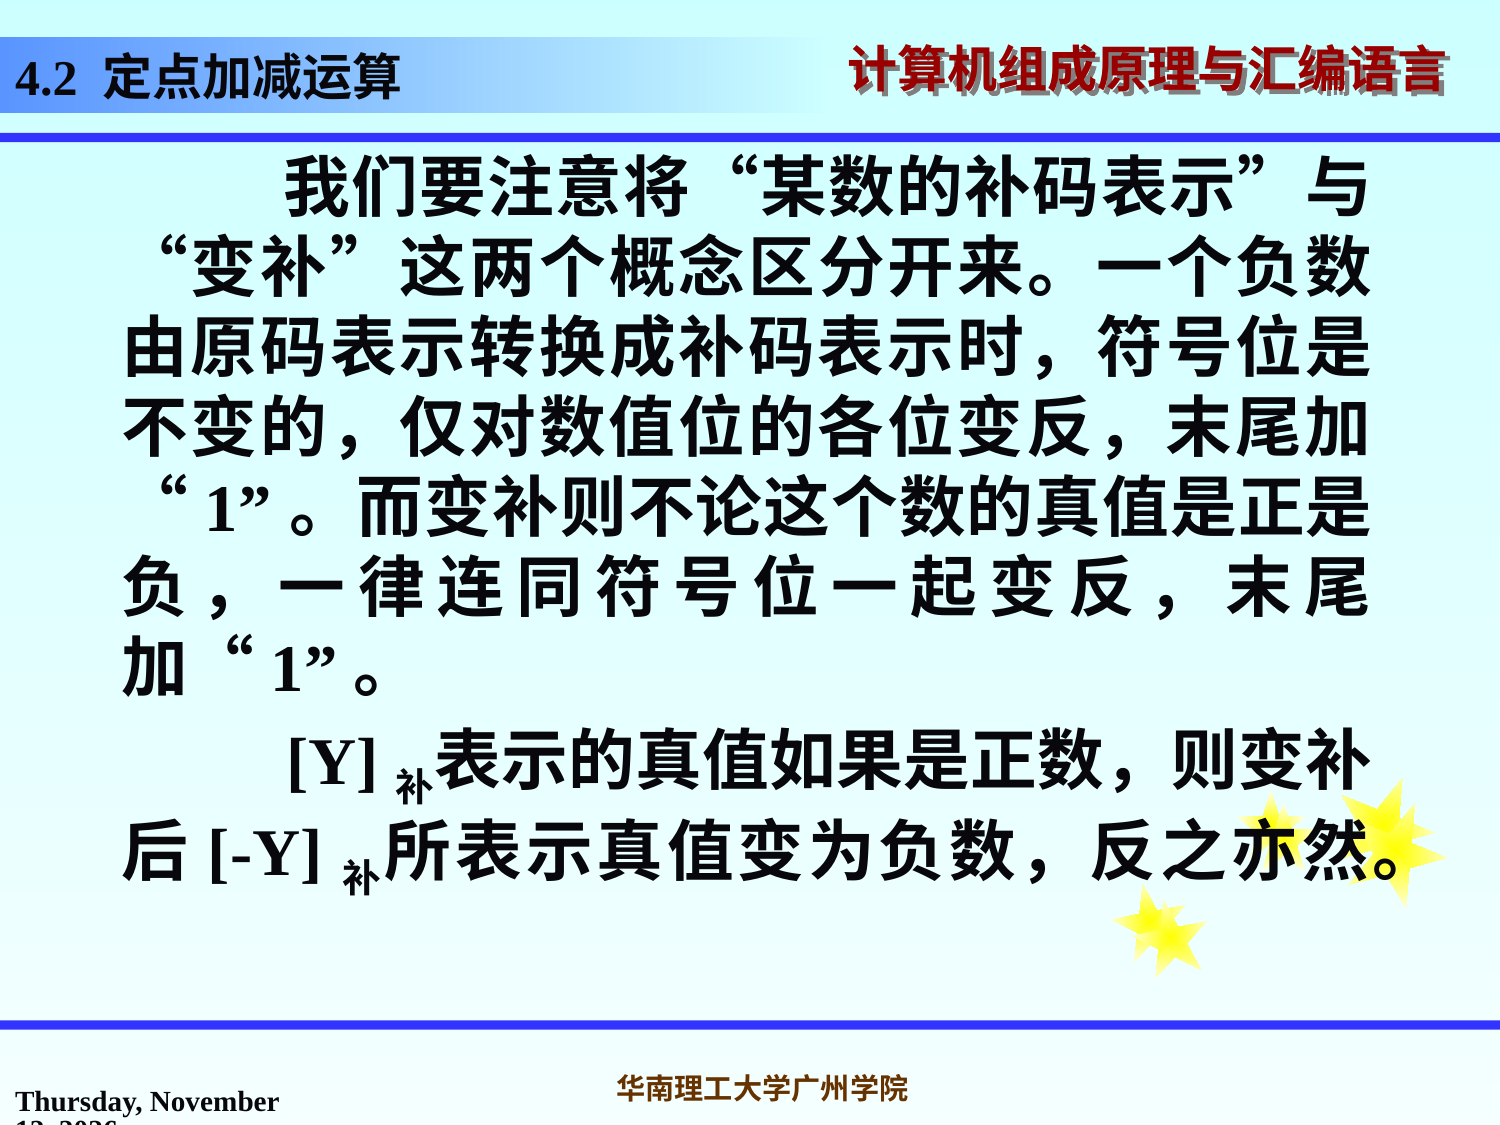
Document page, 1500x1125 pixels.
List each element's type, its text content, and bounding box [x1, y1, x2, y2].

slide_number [0, 1050, 313, 1125]
footer 华南理工大学广州学院 [525, 1050, 1000, 1125]
title 4.2 定点加减运算 [0, 37, 825, 113]
list 我们要注意将“某数的补码表示”与“变补”这两个概念区分开来。一个负数由原码表示转换成补码表示时，符号位是不变的，仅对数值位的各位变反，末尾加“1”。而变补则不论这个数的真值是正是负，一律连同符号位一起变反，末尾加“1”。 [Y]补表示的真值如果是正数，则变补后[-Y]补所表示真值变为负数，反之亦然。 [50, 137, 1388, 991]
